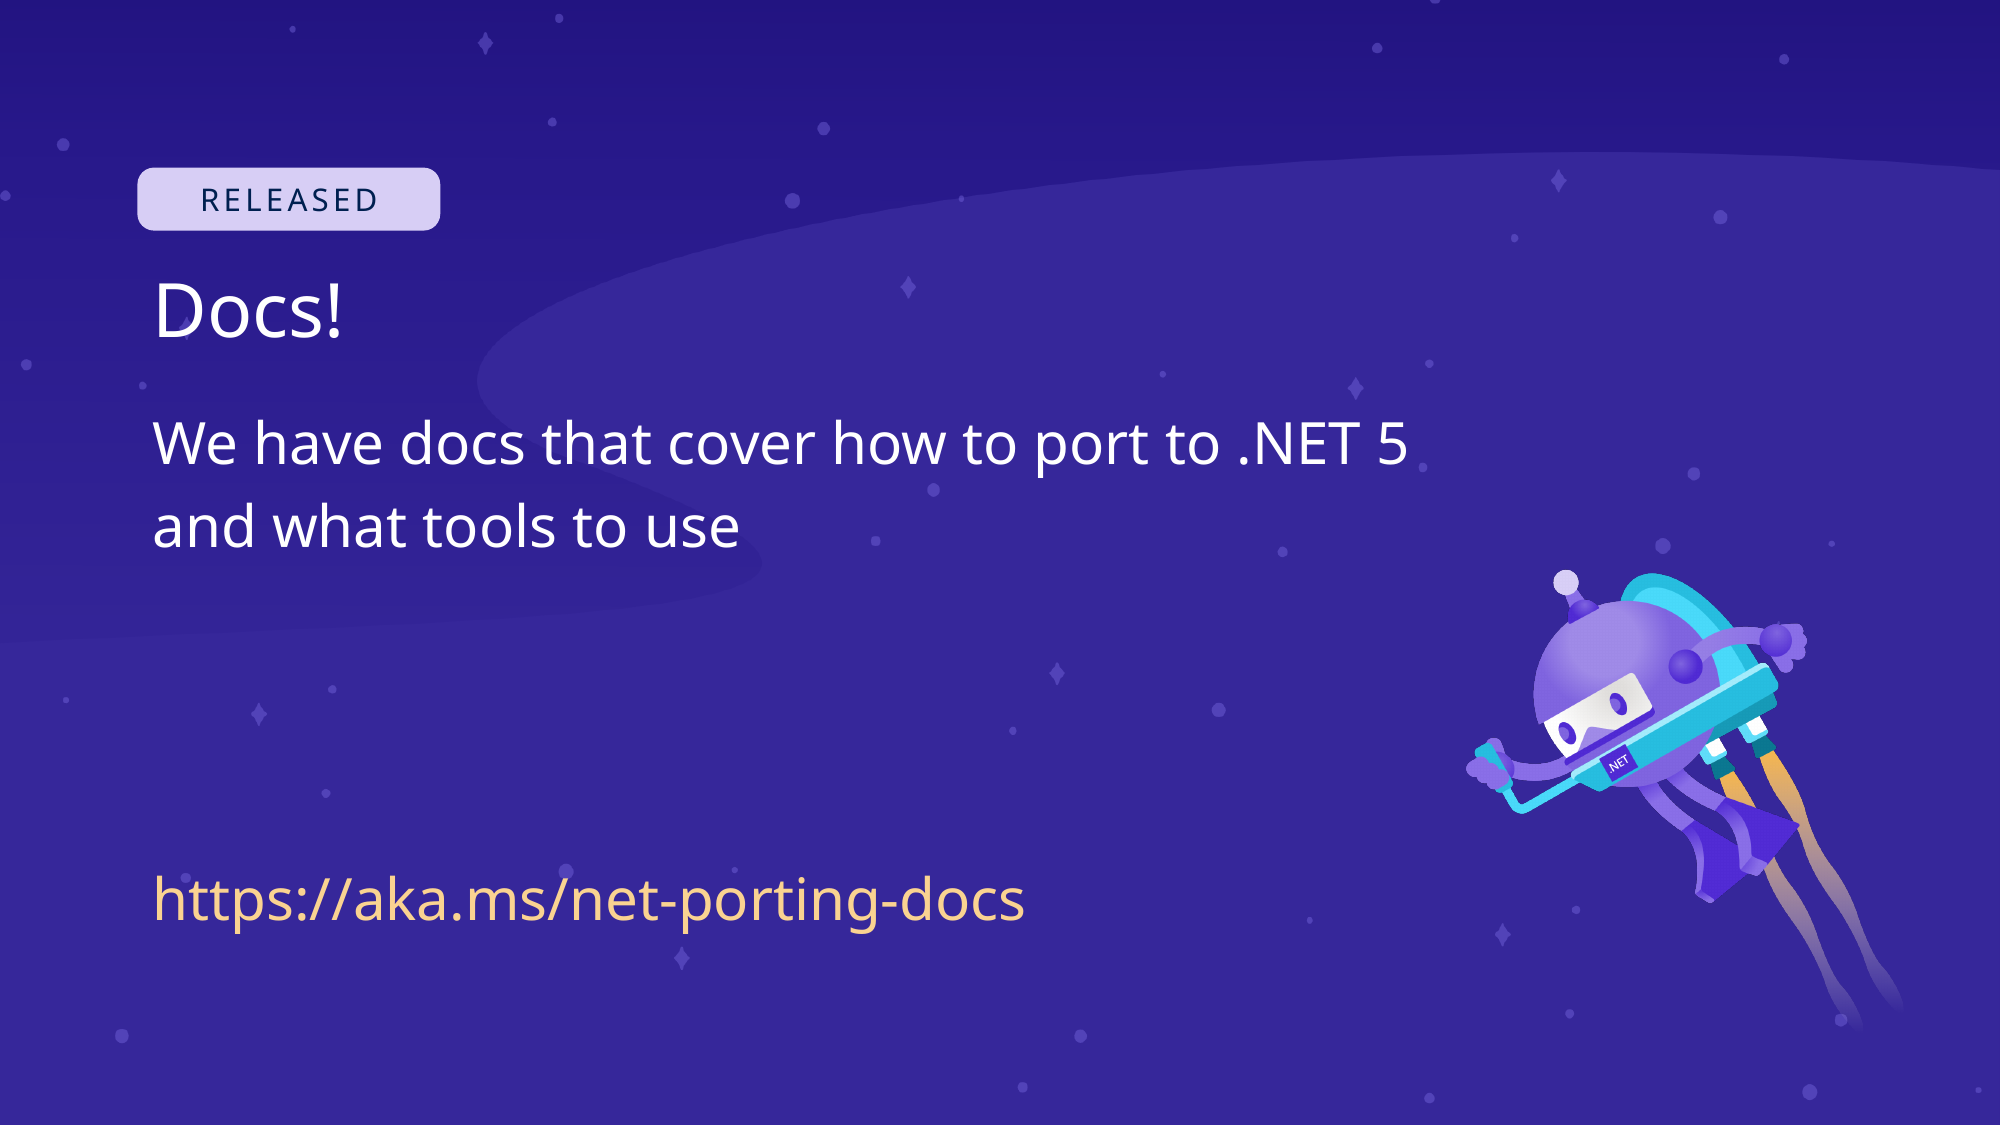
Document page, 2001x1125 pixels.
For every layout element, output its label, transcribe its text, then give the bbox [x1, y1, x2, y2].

list We have docs that cover how to port to .NET 5 and what tools to use [137, 406, 1863, 839]
title Docs! [137, 258, 1863, 369]
list https://aka.ms/net-porting-docs [137, 862, 1863, 958]
picture [0, 0, 2000, 1125]
